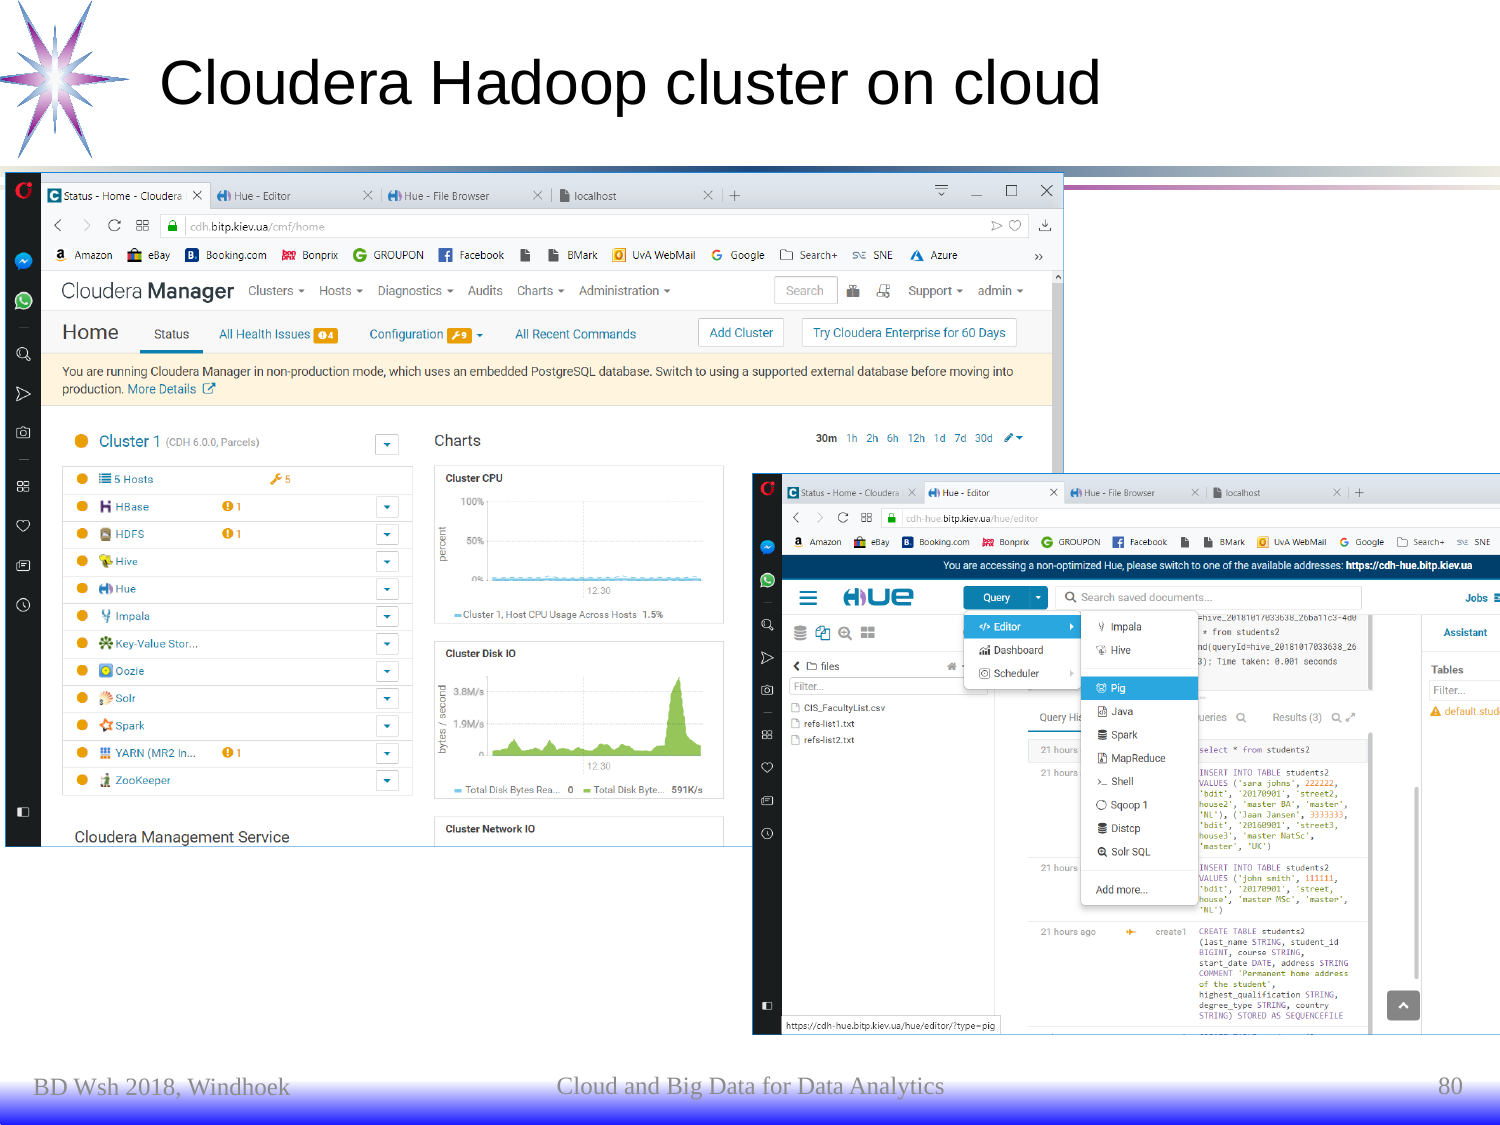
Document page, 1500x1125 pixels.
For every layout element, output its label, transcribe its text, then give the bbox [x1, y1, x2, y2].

picture [5, 172, 1500, 1035]
title Cloudera Hadoop cluster on cloud [147, 24, 1425, 135]
slide_number BD Wsh 2018, Windhoek [18, 1064, 390, 1106]
slide_number 80 [1128, 1064, 1478, 1106]
footer Cloud and Big Data for Data Analytics [513, 1063, 989, 1106]
